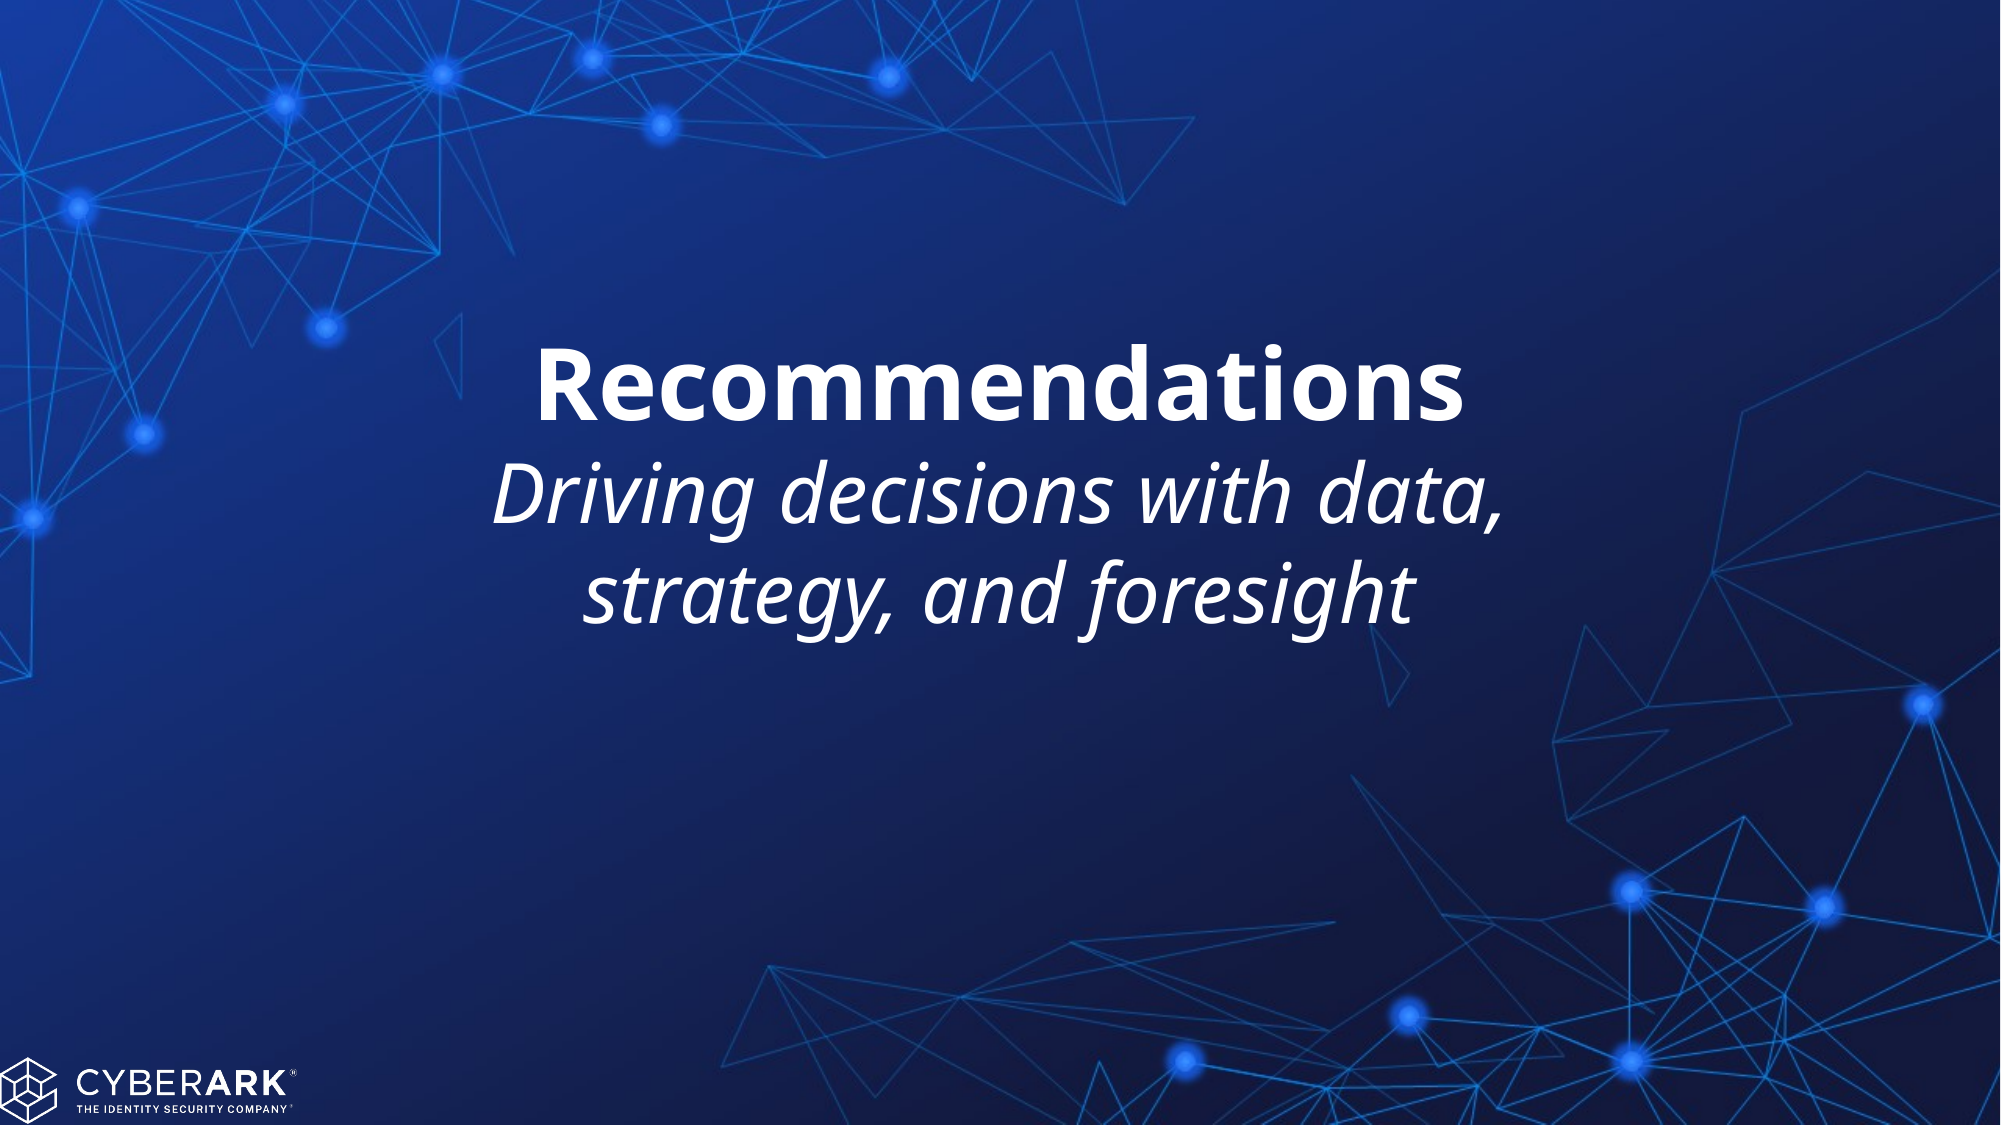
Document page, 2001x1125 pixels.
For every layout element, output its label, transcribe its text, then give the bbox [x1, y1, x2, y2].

text_box Recommendations Driving decisions with data, strategy, and foresight [396, 312, 1603, 648]
picture [0, 0, 2001, 1125]
